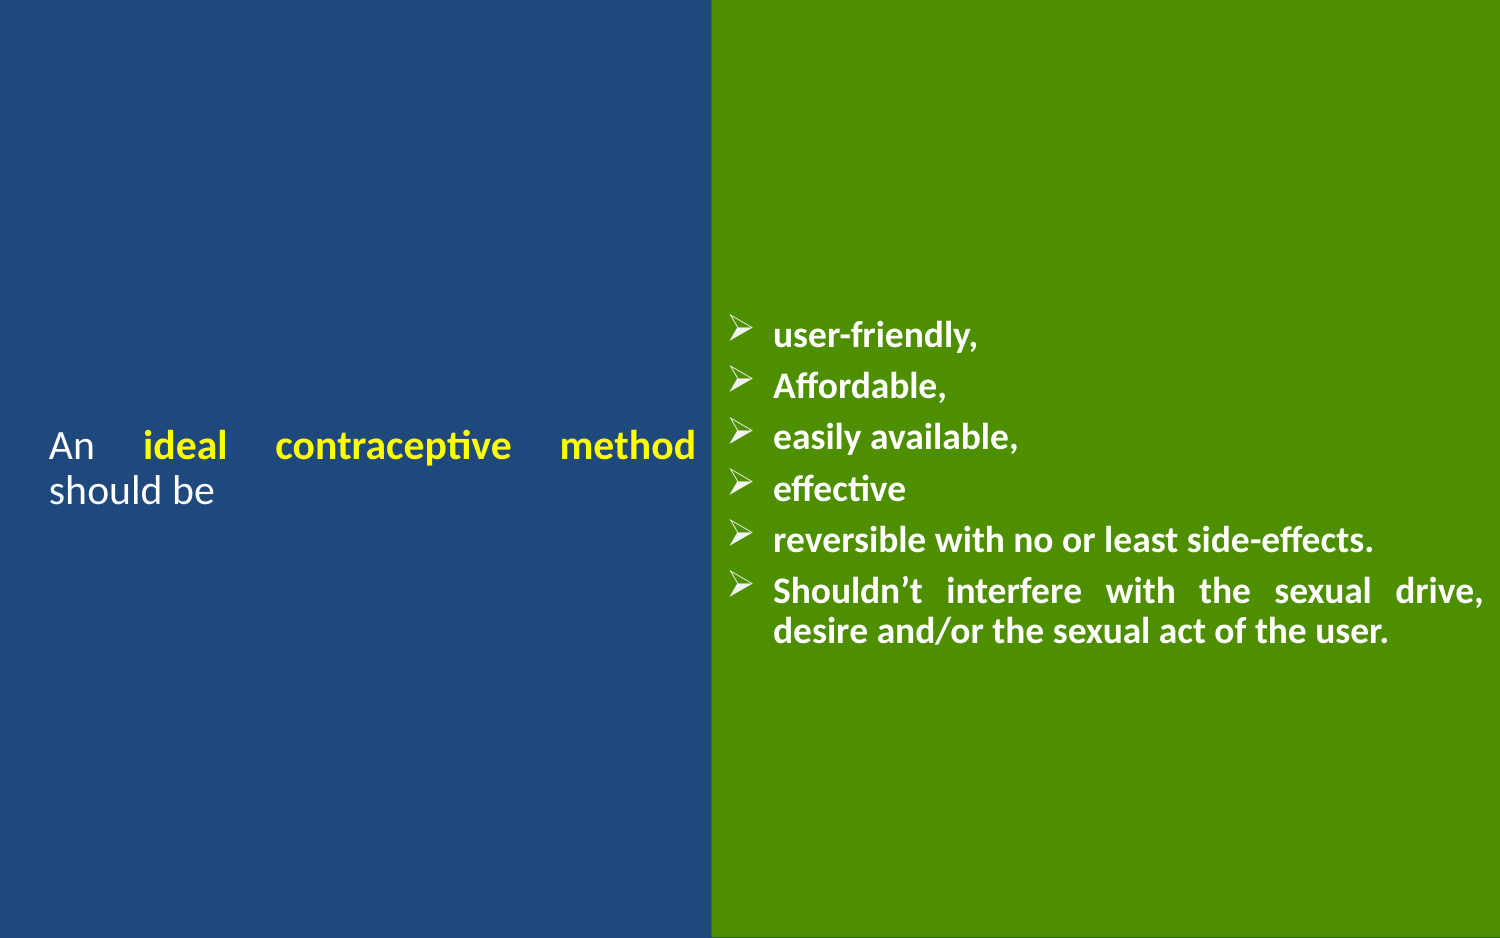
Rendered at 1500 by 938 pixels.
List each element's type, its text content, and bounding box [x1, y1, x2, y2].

list user-friendly, Affordable, easily available, effective reversible with no or least side-effects. Shouldn’t interfere with the sexual drive, desire and/or the sexual act of the user. [711, 0, 1500, 938]
title An ideal contraceptive method should be [33, 390, 711, 547]
